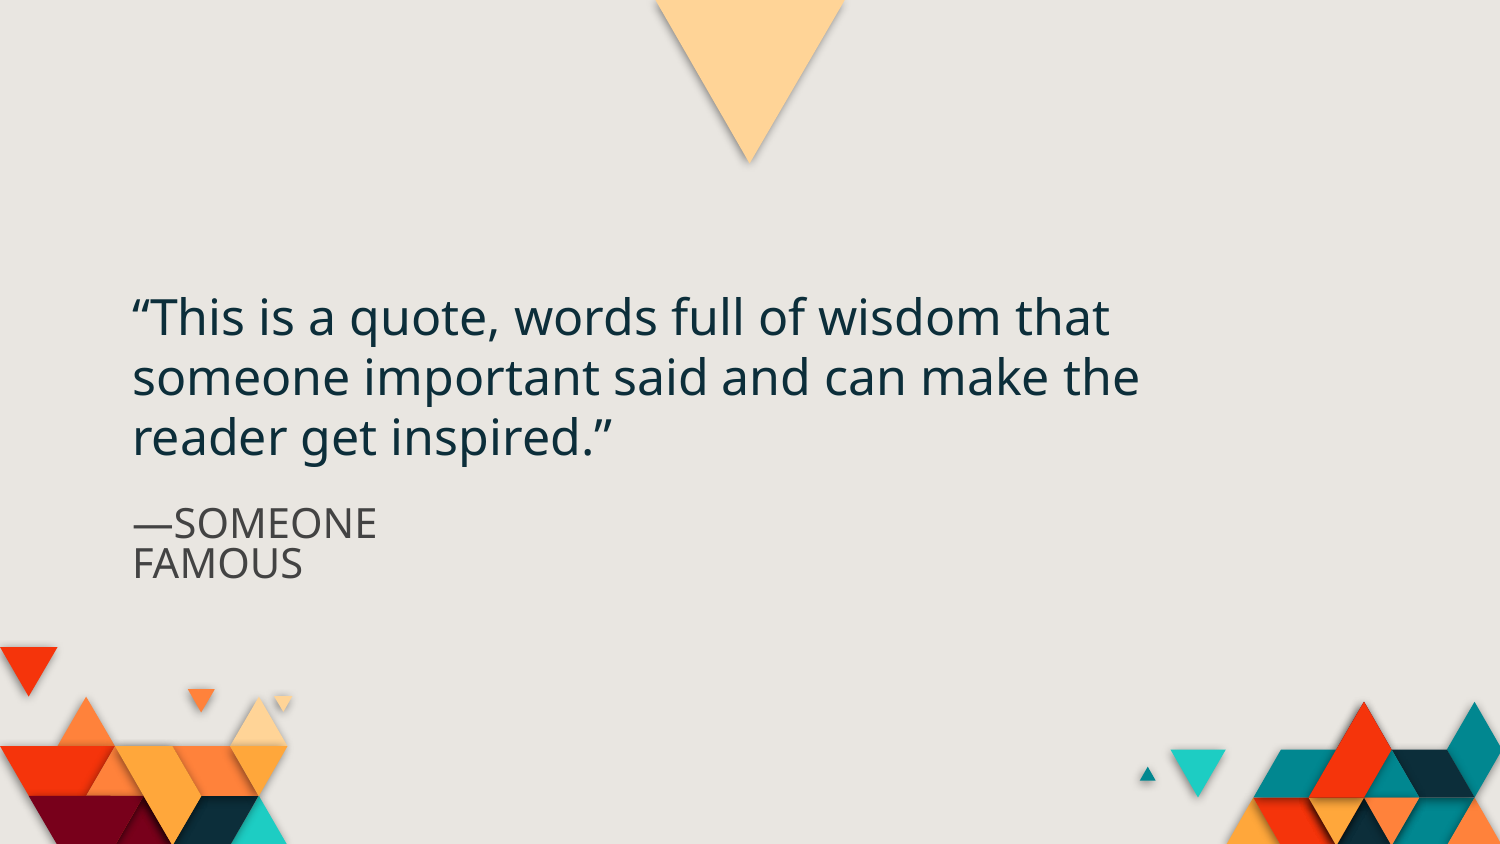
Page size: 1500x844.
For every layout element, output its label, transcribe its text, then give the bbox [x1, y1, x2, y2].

title —SOMEONE FAMOUS [116, 492, 544, 601]
subtitle “This is a quote, words full of wisdom that someone important said and can make the reader get inspired.” [116, 280, 1164, 470]
